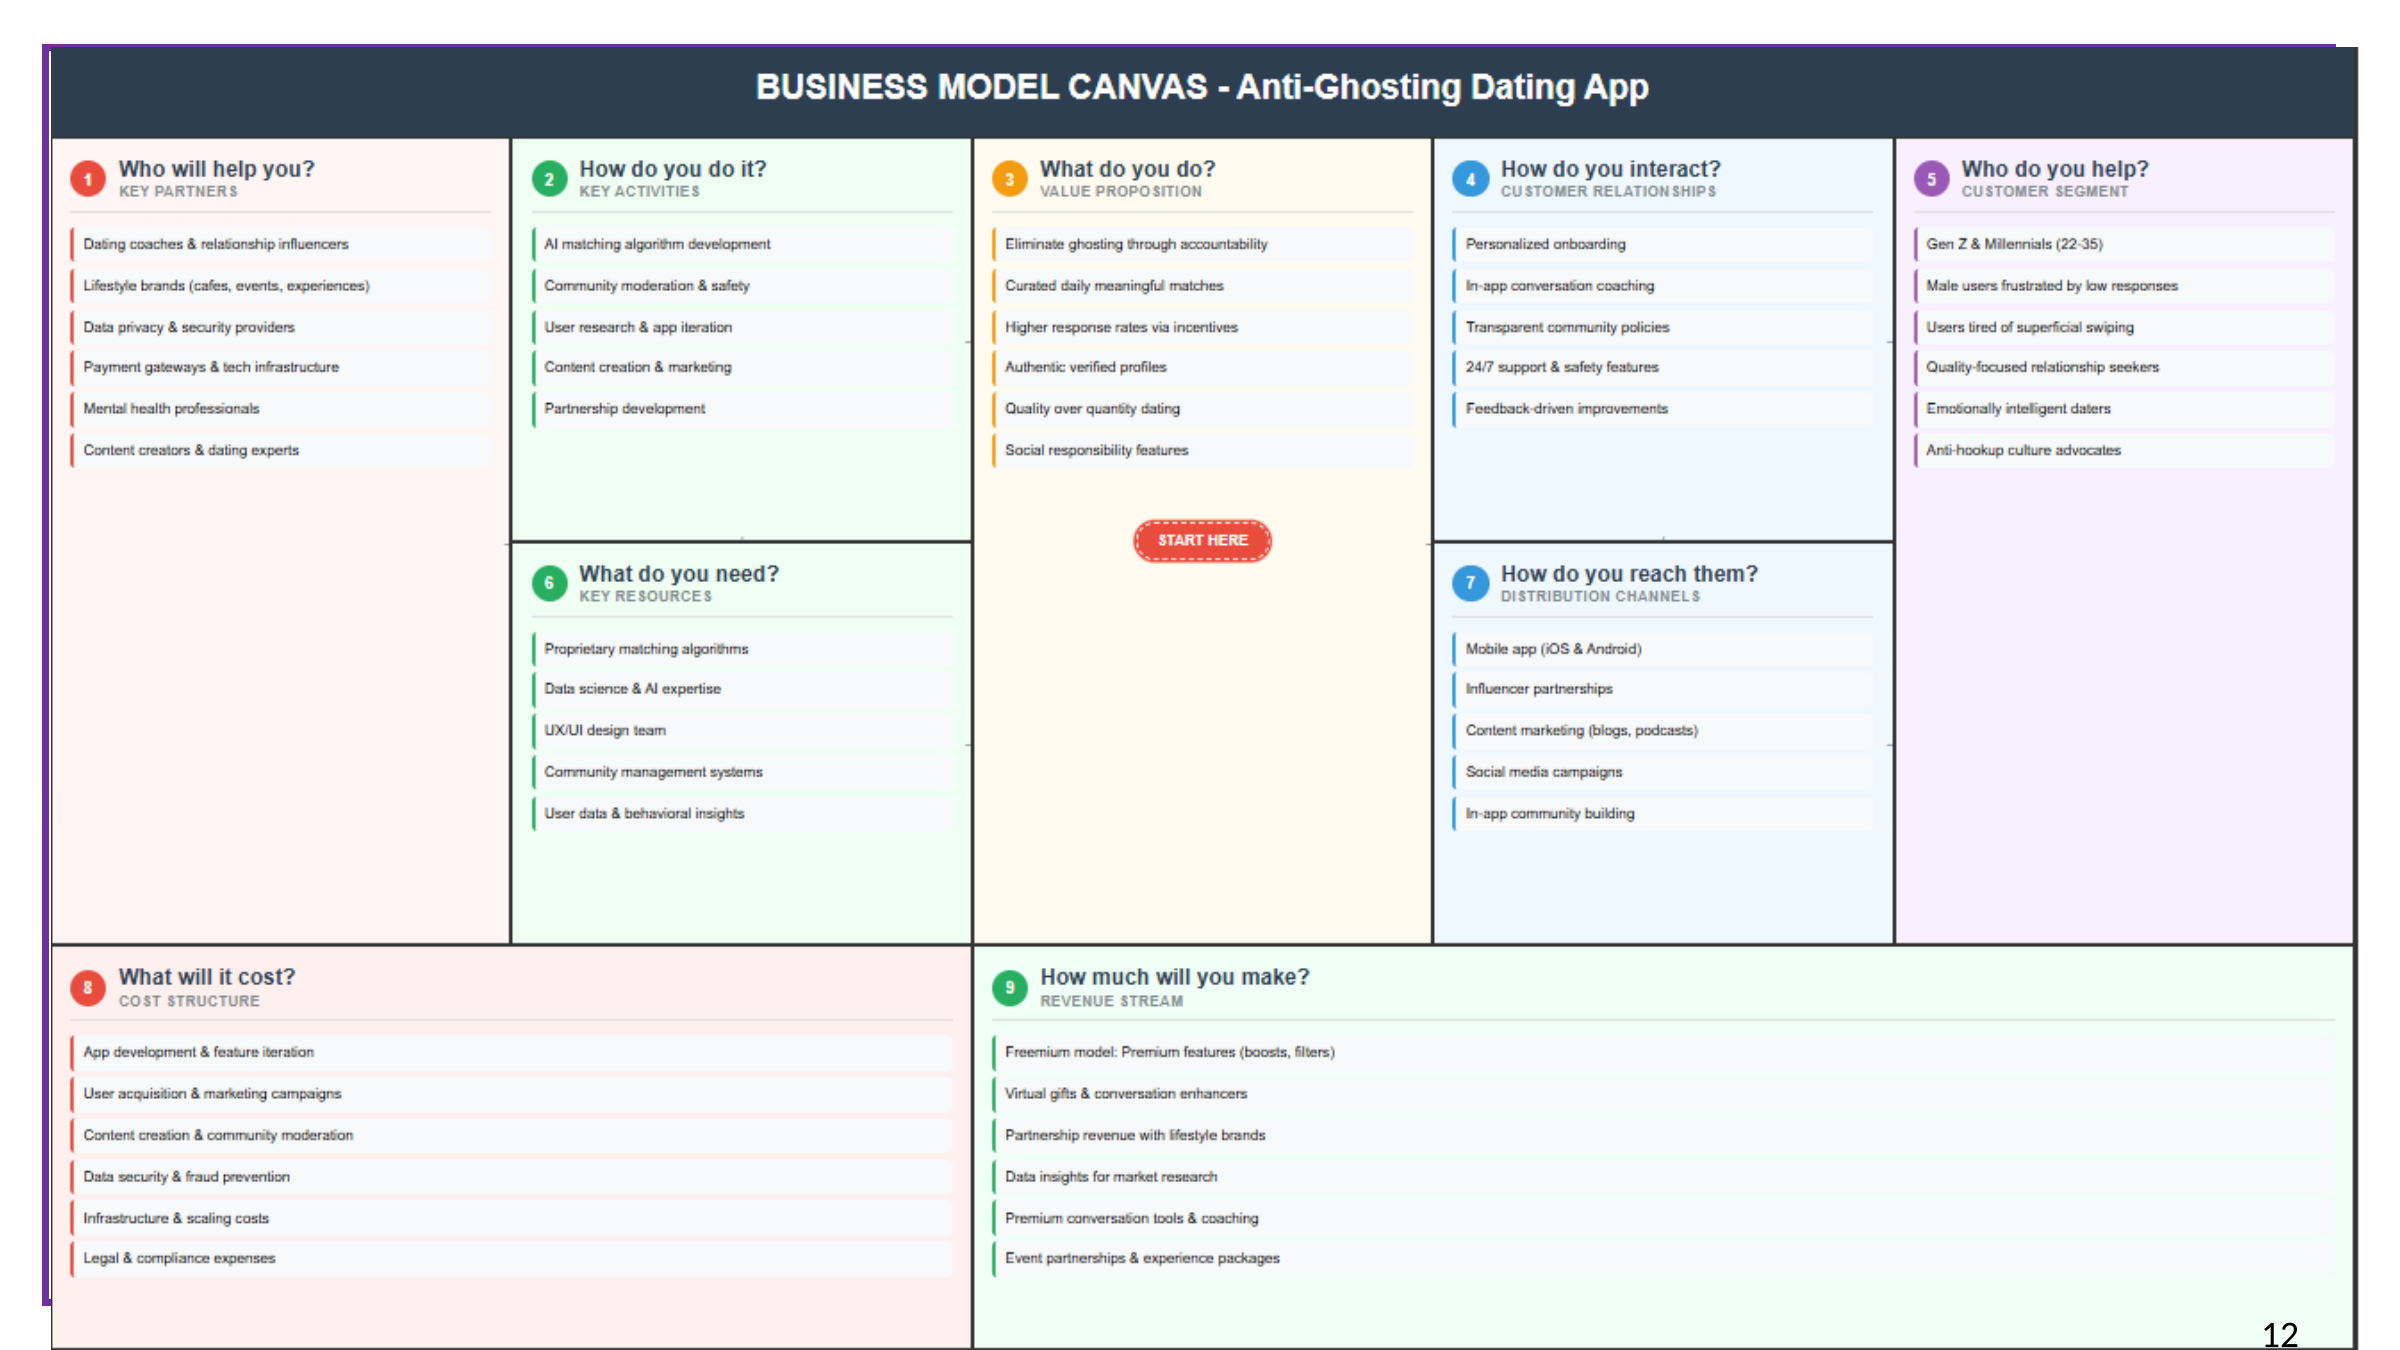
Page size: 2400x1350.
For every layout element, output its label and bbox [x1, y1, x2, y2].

picture [51, 47, 2371, 1350]
text_box [44, 47, 51, 1303]
